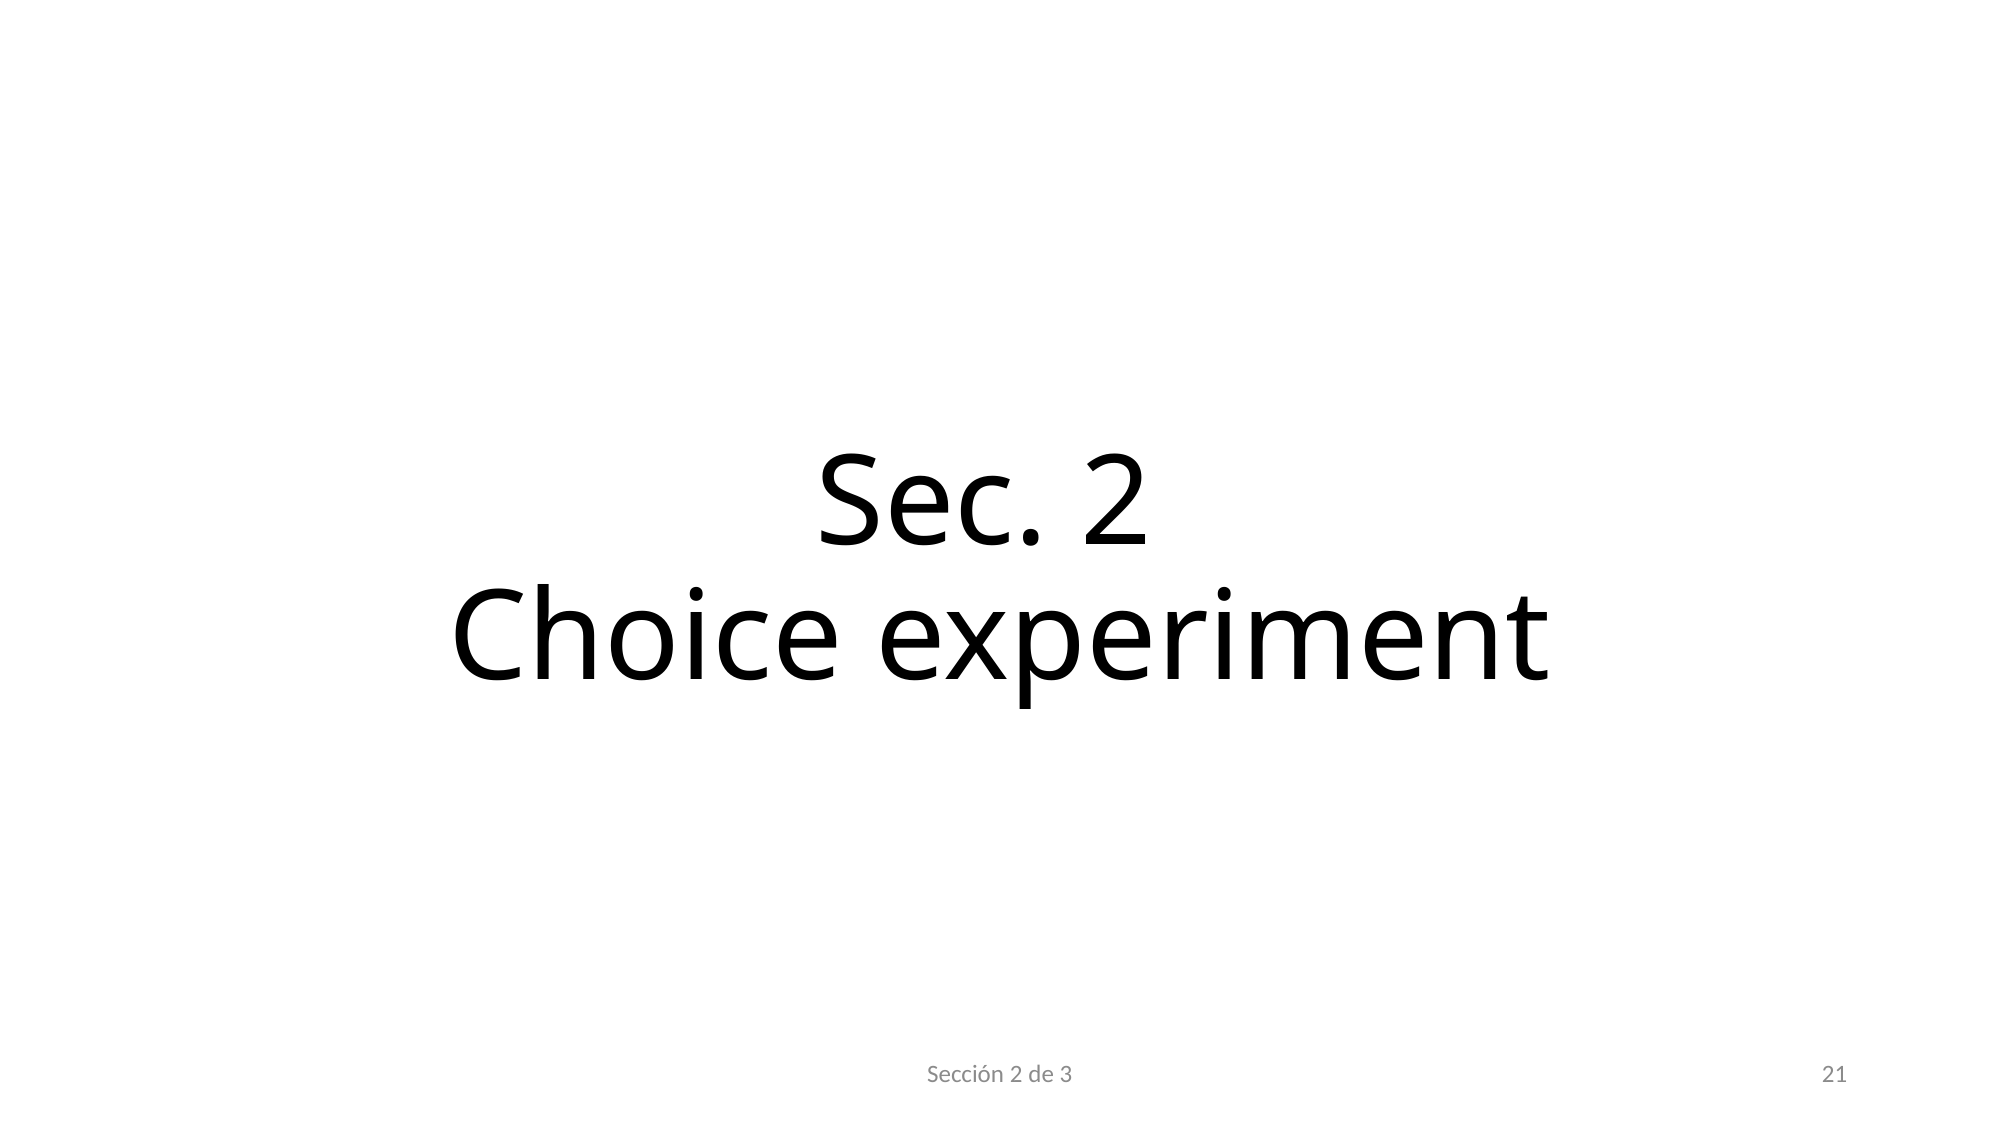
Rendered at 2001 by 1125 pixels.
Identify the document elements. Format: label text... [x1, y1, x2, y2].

footer Sección 2 de 3 [662, 1042, 1338, 1103]
title Sec. 2 Choice experiment [249, 322, 1750, 714]
slide_number 21 [1412, 1042, 1863, 1103]
